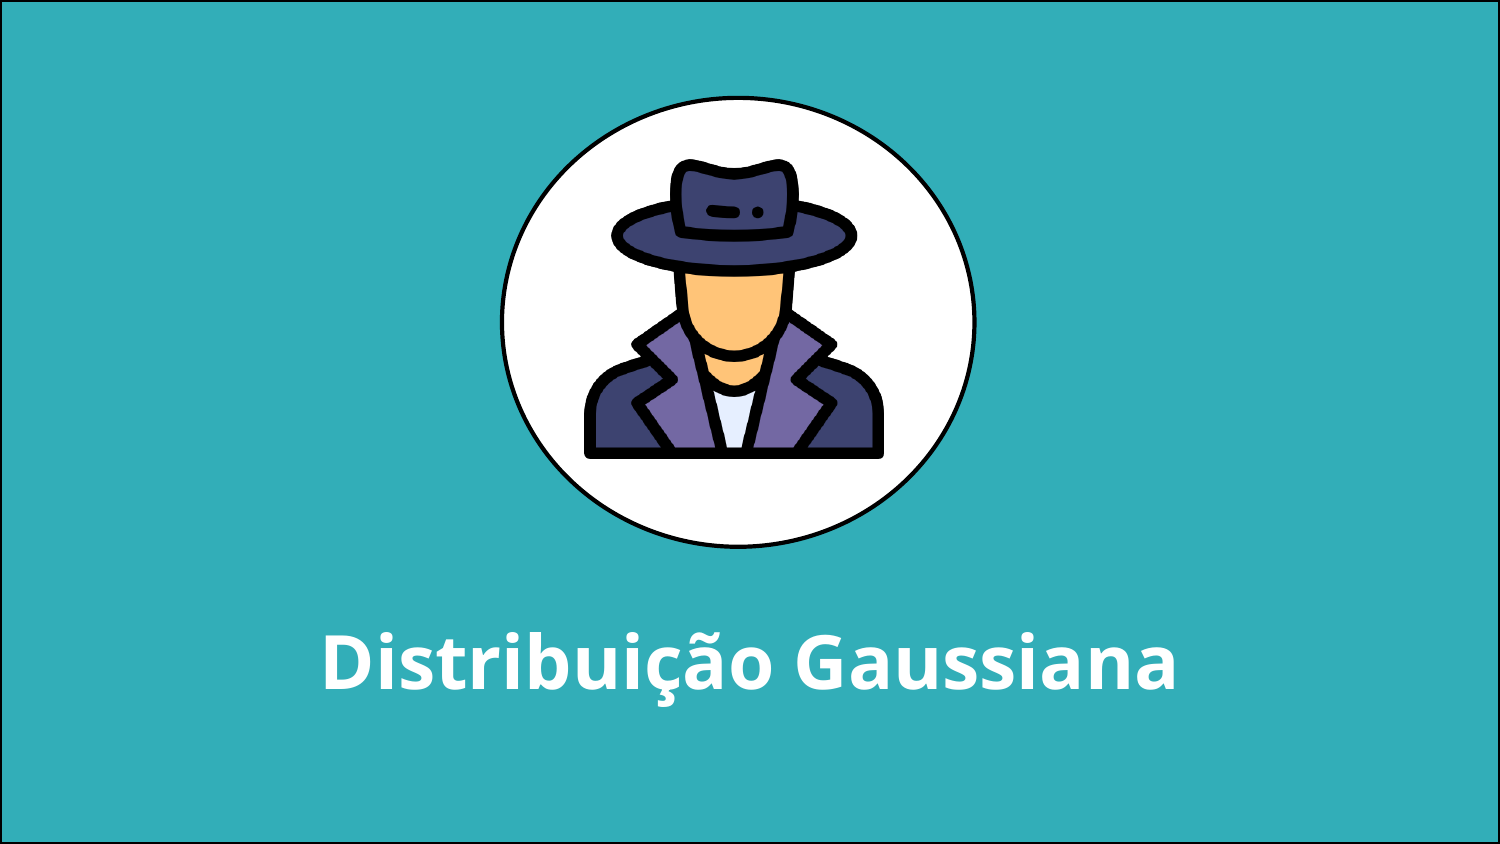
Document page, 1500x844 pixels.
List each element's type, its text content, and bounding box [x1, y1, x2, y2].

text_box Distribuição Gaussiana [236, 612, 1264, 707]
text_box [499, 95, 977, 549]
text_box [0, 0, 1500, 844]
picture [584, 159, 884, 459]
